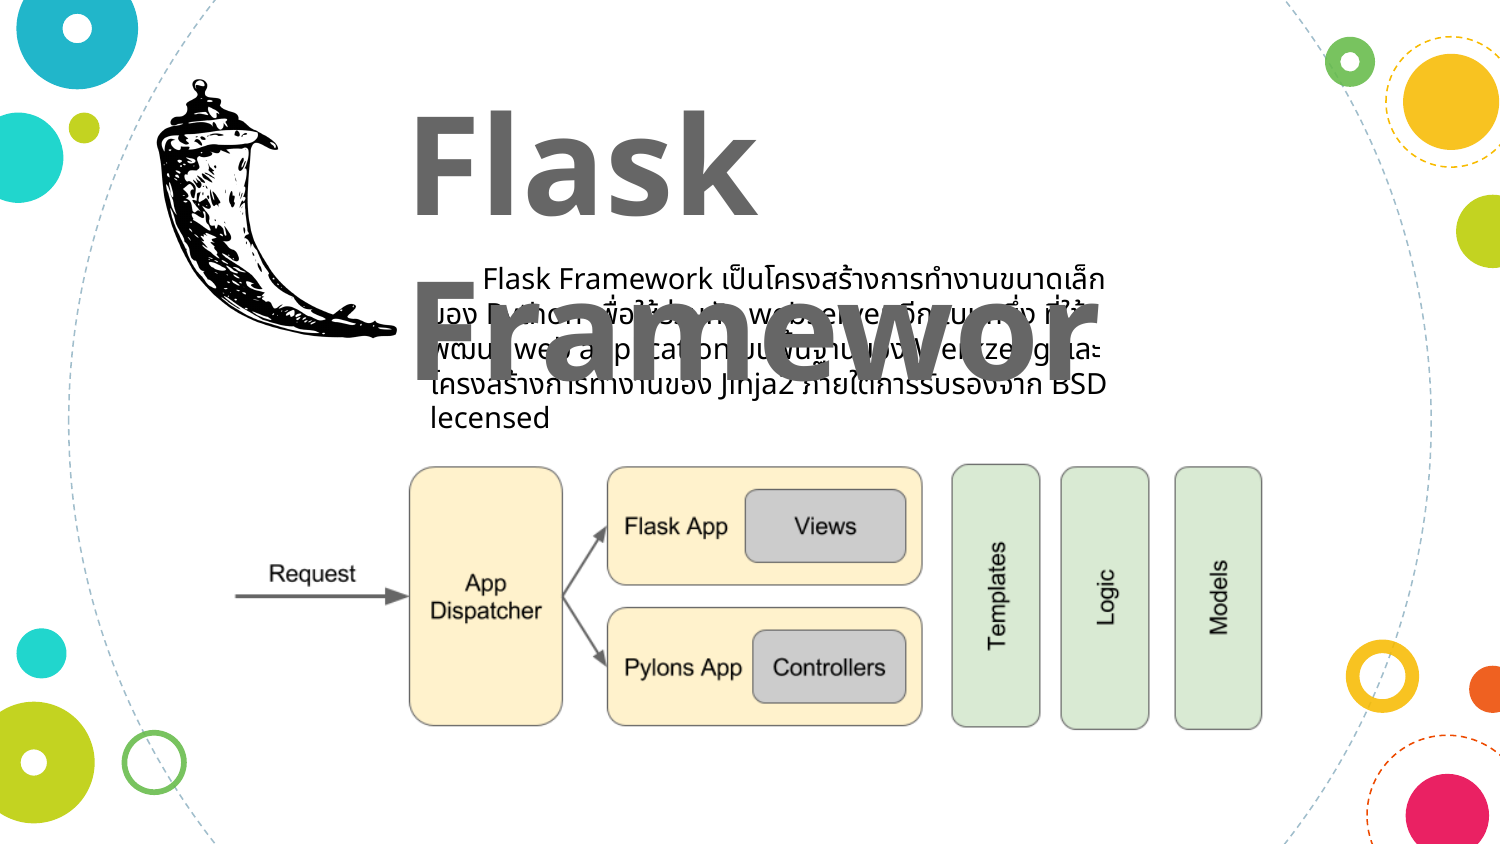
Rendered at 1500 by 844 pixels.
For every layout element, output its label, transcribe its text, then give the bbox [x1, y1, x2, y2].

picture [206, 435, 1310, 759]
text_box Flask Framework [390, 70, 1190, 433]
picture [148, 56, 390, 365]
